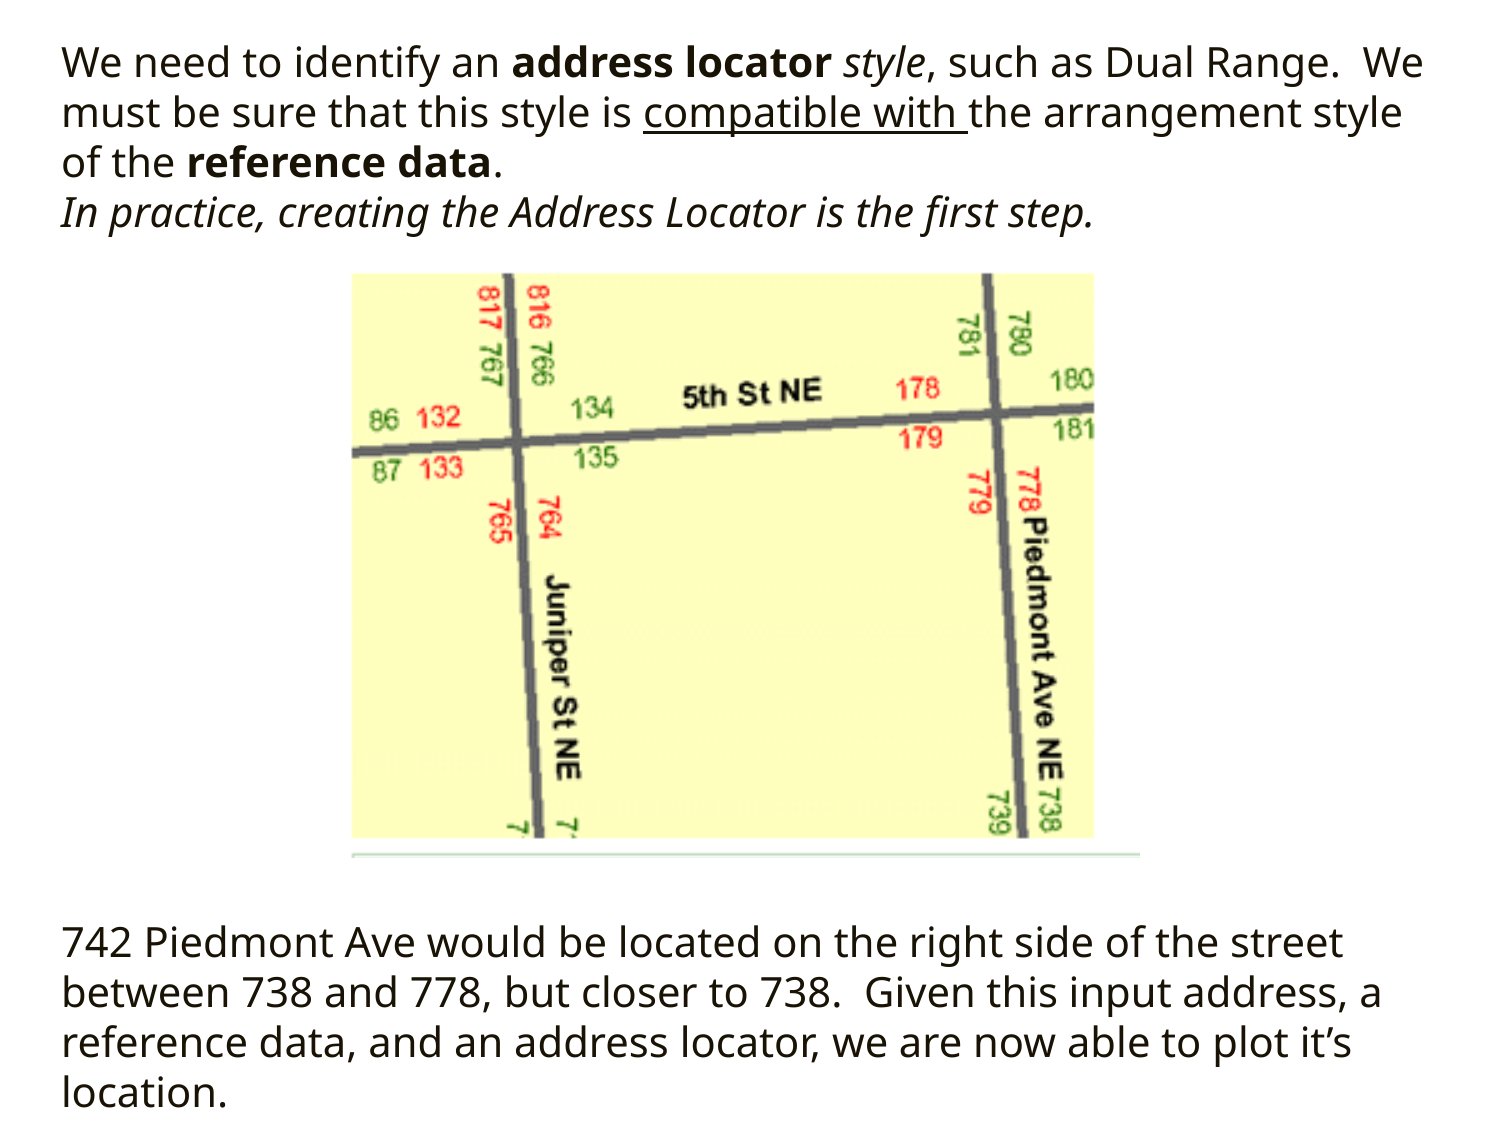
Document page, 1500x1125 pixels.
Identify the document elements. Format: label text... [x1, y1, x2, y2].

text_box 742 Piedmont Ave would be located on the right side of the street between 738 and 778, but closer to 738. Given this input address, a reference data, and an address locator, we are now able to plot it’s location. [46, 908, 1452, 1124]
picture [324, 257, 1141, 858]
text_box We need to identify an address locator style, such as Dual Range. We must be sure that this style is compatible with the arrangement style of the reference data. In practice, creating the Address Locator is the first step. [46, 28, 1452, 244]
